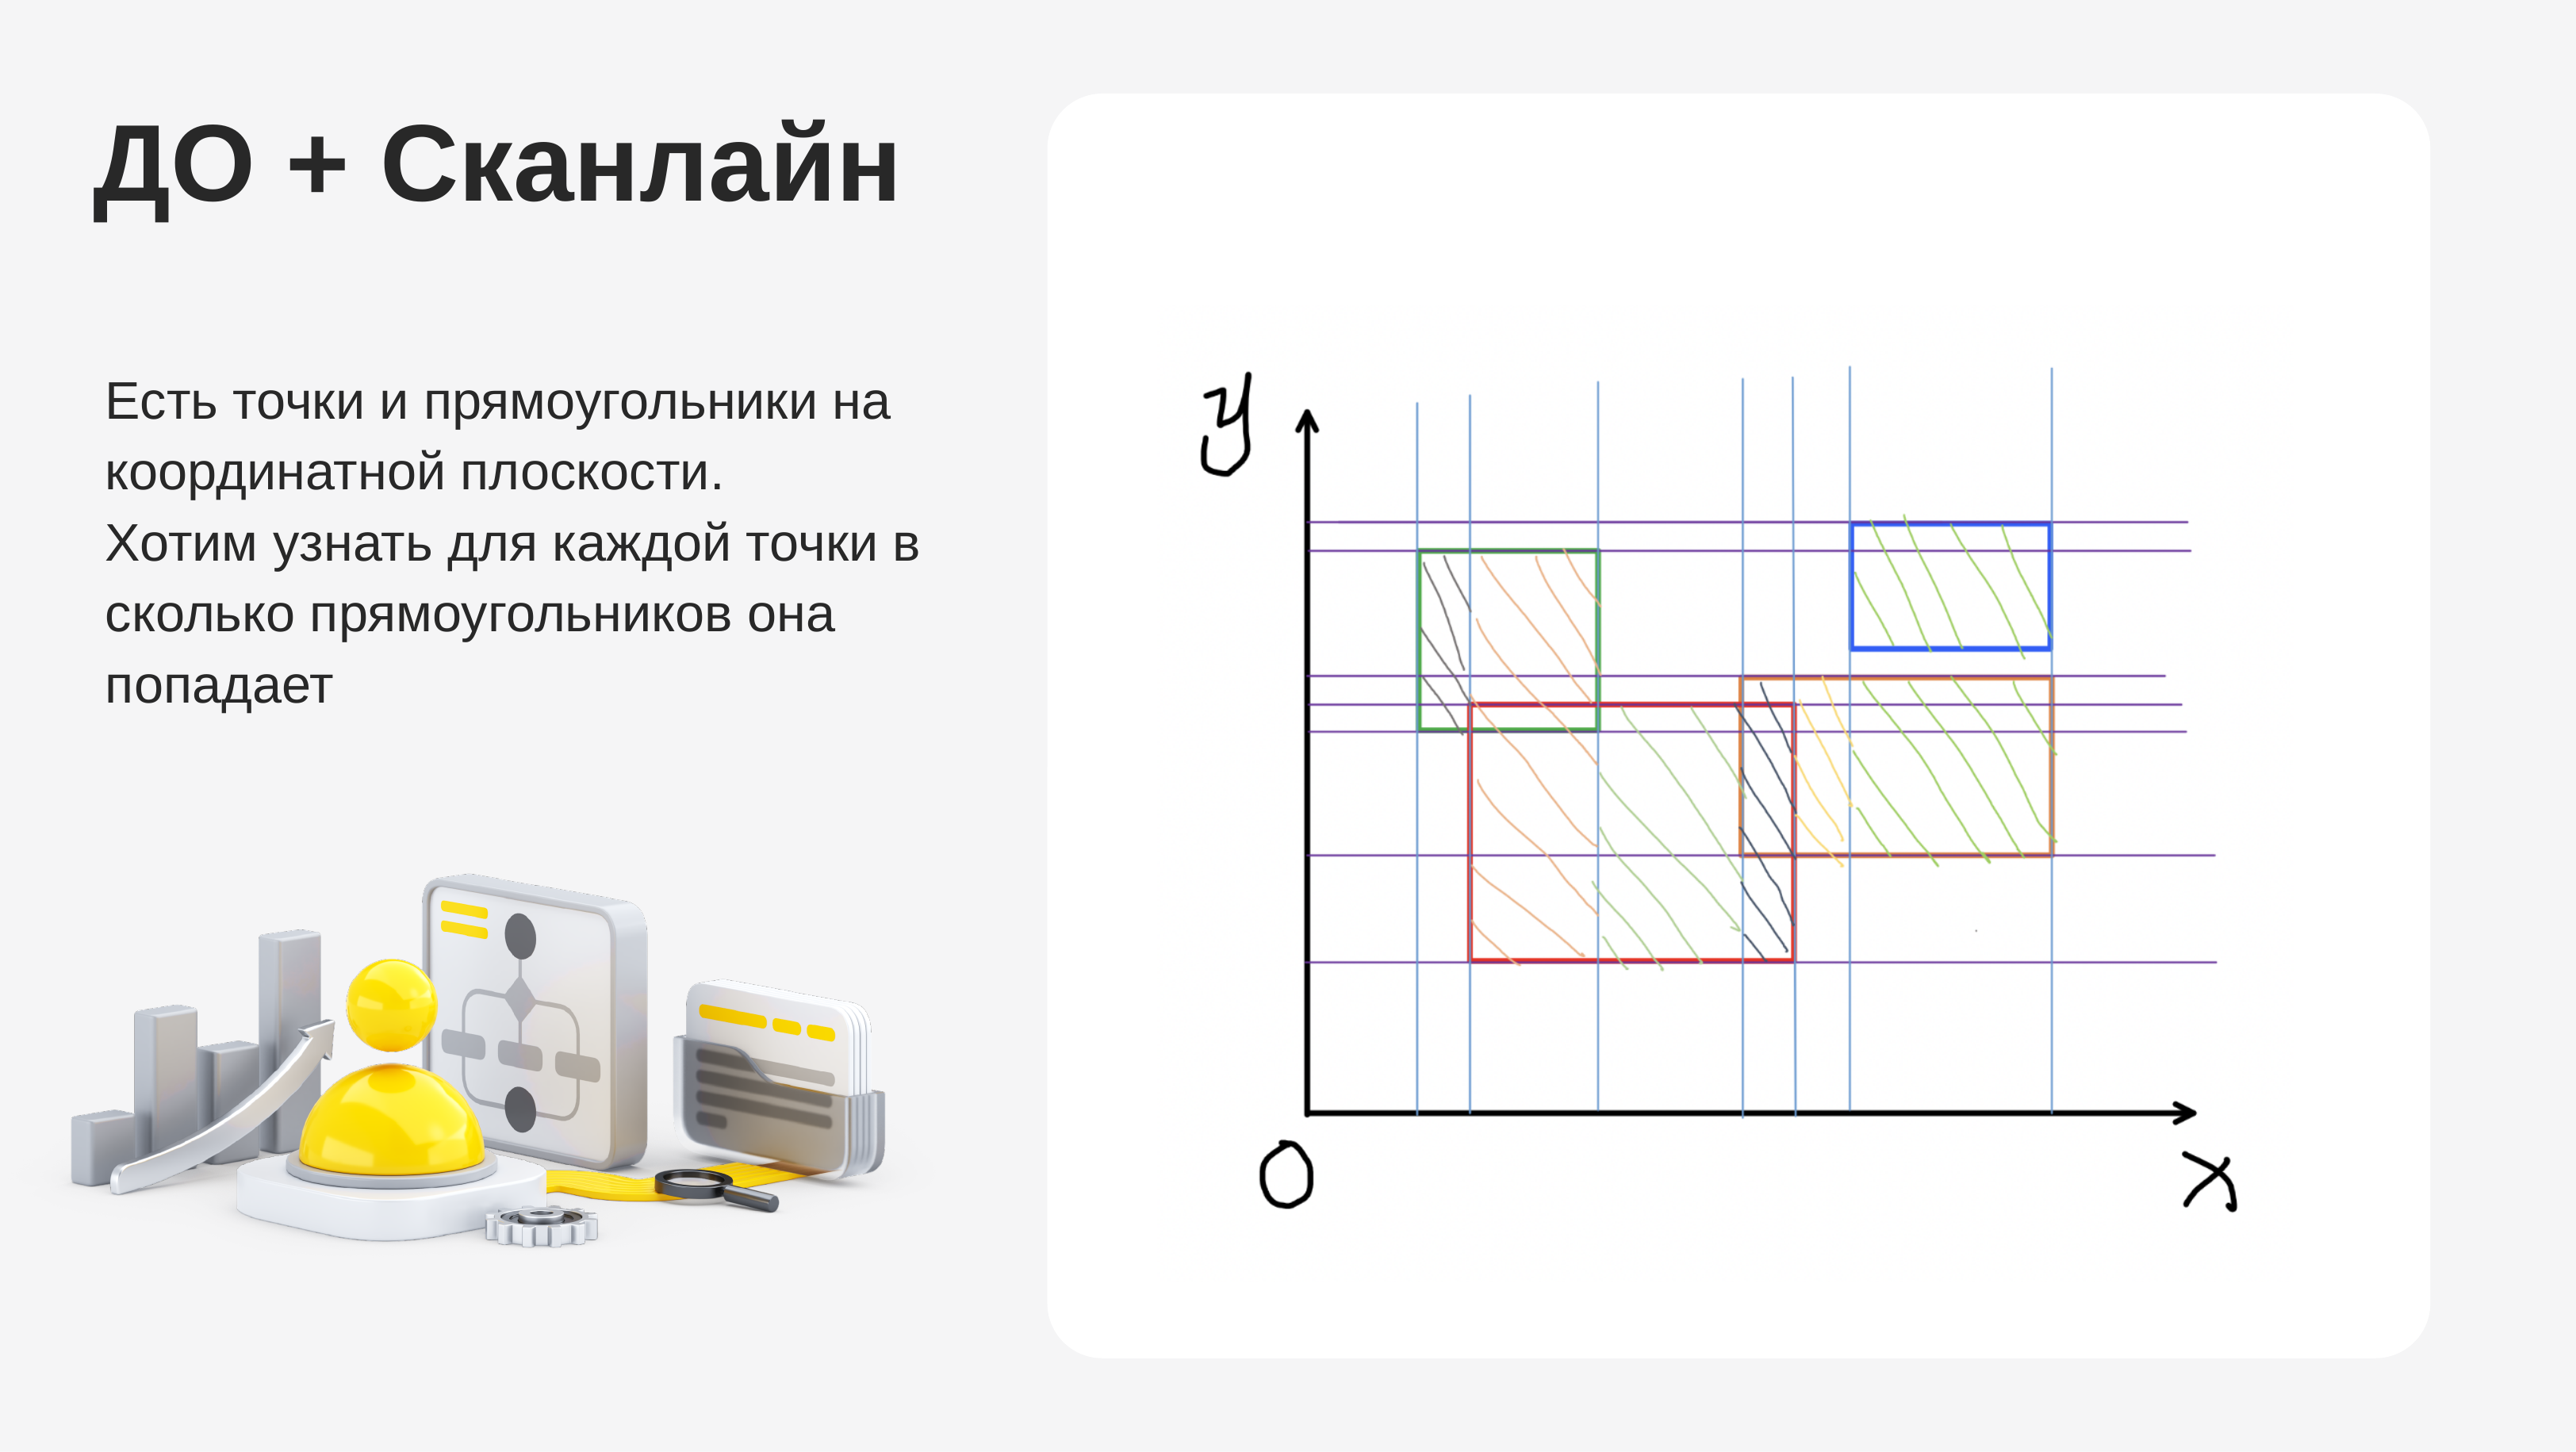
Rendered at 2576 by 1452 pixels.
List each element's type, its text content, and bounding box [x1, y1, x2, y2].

text_box Есть точки и прямоугольники на координатной плоскости. Хотим узнать для каждой точки в сколько прямоугольников она попадает [93, 352, 935, 710]
text_box ДО + Сканлайн [93, 72, 1025, 224]
text_box [1047, 93, 2431, 1358]
picture [0, 711, 996, 1385]
picture [1085, 305, 2383, 1283]
